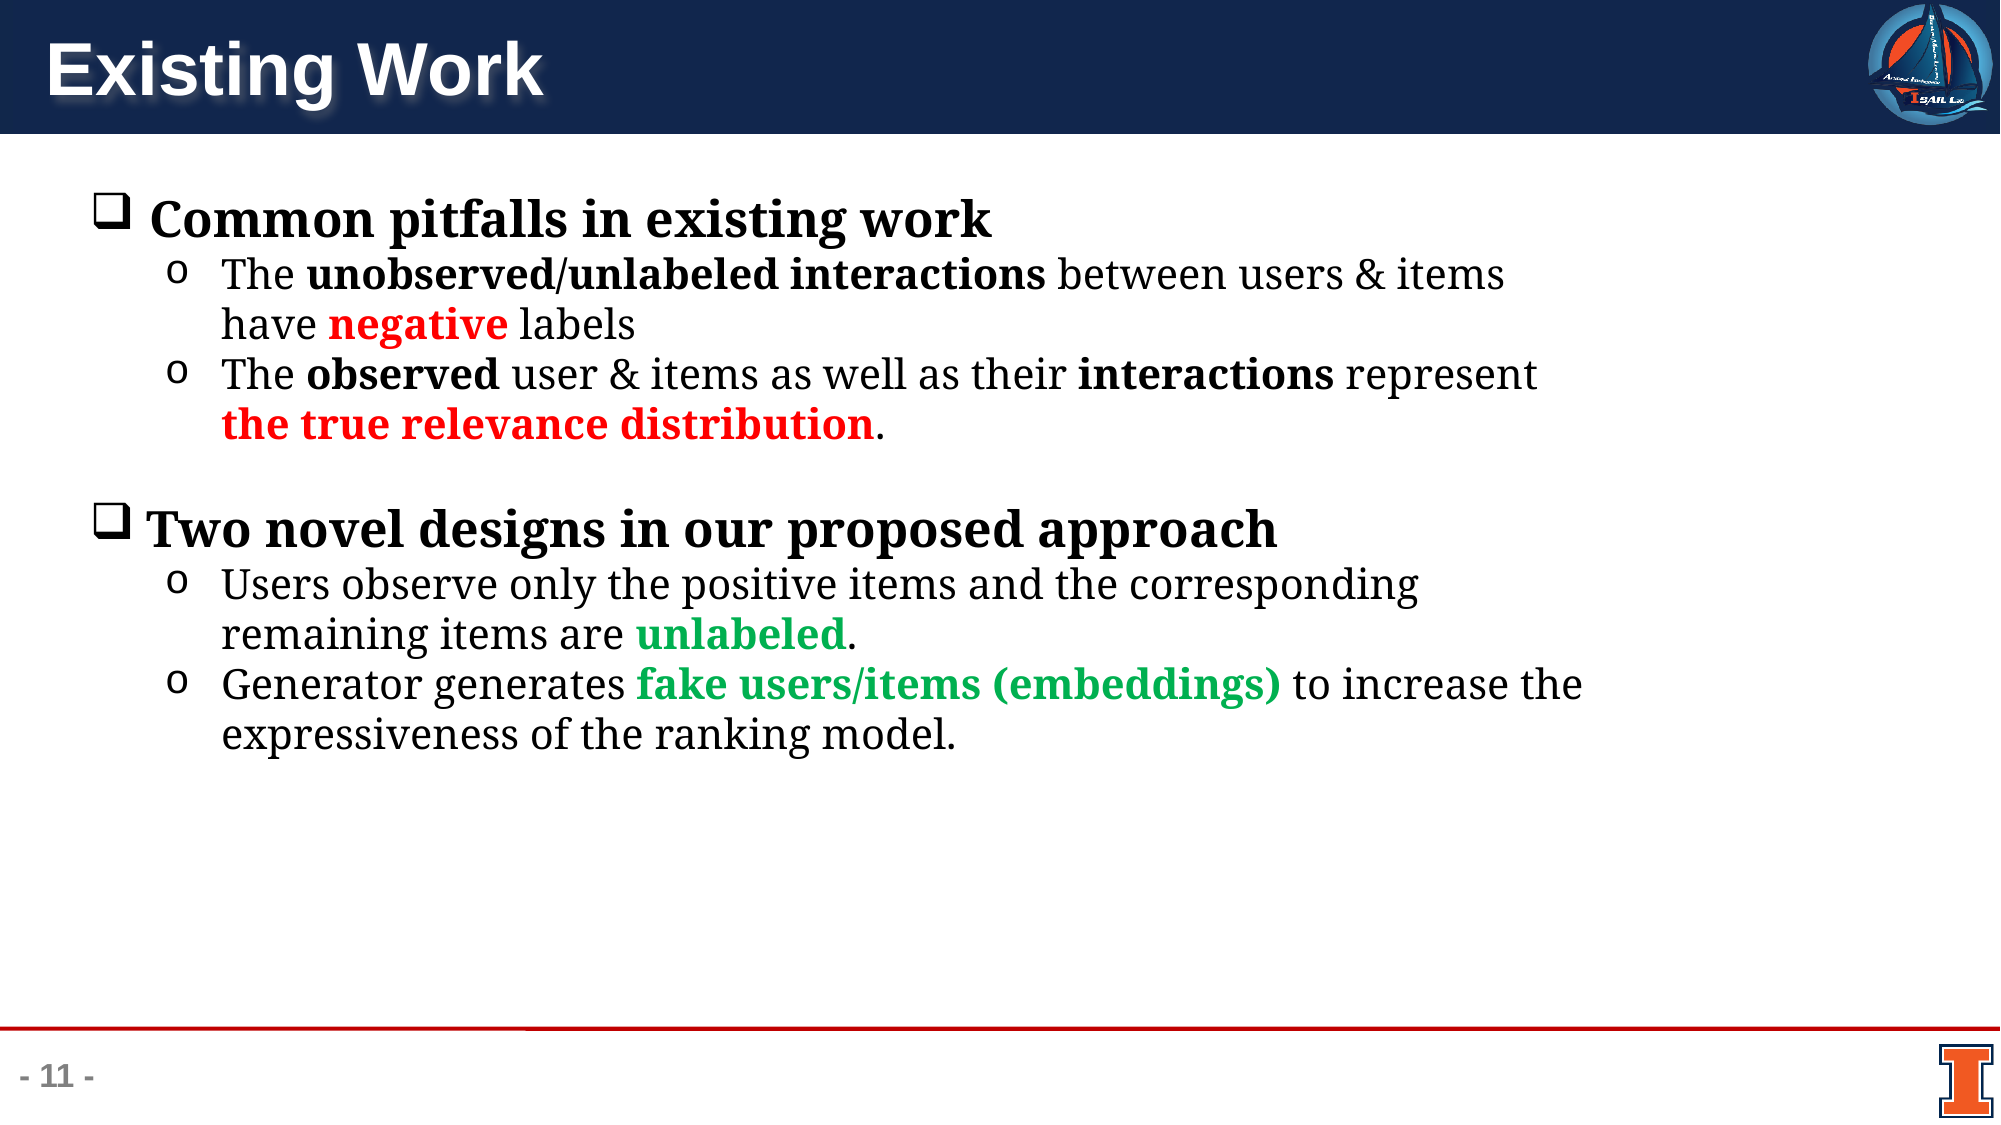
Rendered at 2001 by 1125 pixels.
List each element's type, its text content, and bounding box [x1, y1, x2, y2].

text_box Common pitfalls in existing work The unobserved/unlabeled interactions between users & items have negative labels The observed user & items as well as their interactions represent the true relevance distribution. Two novel designs in our proposed approach Users observe only the positive items and the corresponding remaining items are unlabeled. Generator generates fake users/items (embeddings) to increase the expressiveness of the ranking model. [75, 180, 1609, 826]
slide_number - 11 - [0, 1046, 114, 1108]
picture [1805, 0, 2000, 134]
picture [0, 0, 10, 134]
title Existing Work [4, 0, 1805, 132]
picture [1938, 1043, 1994, 1119]
